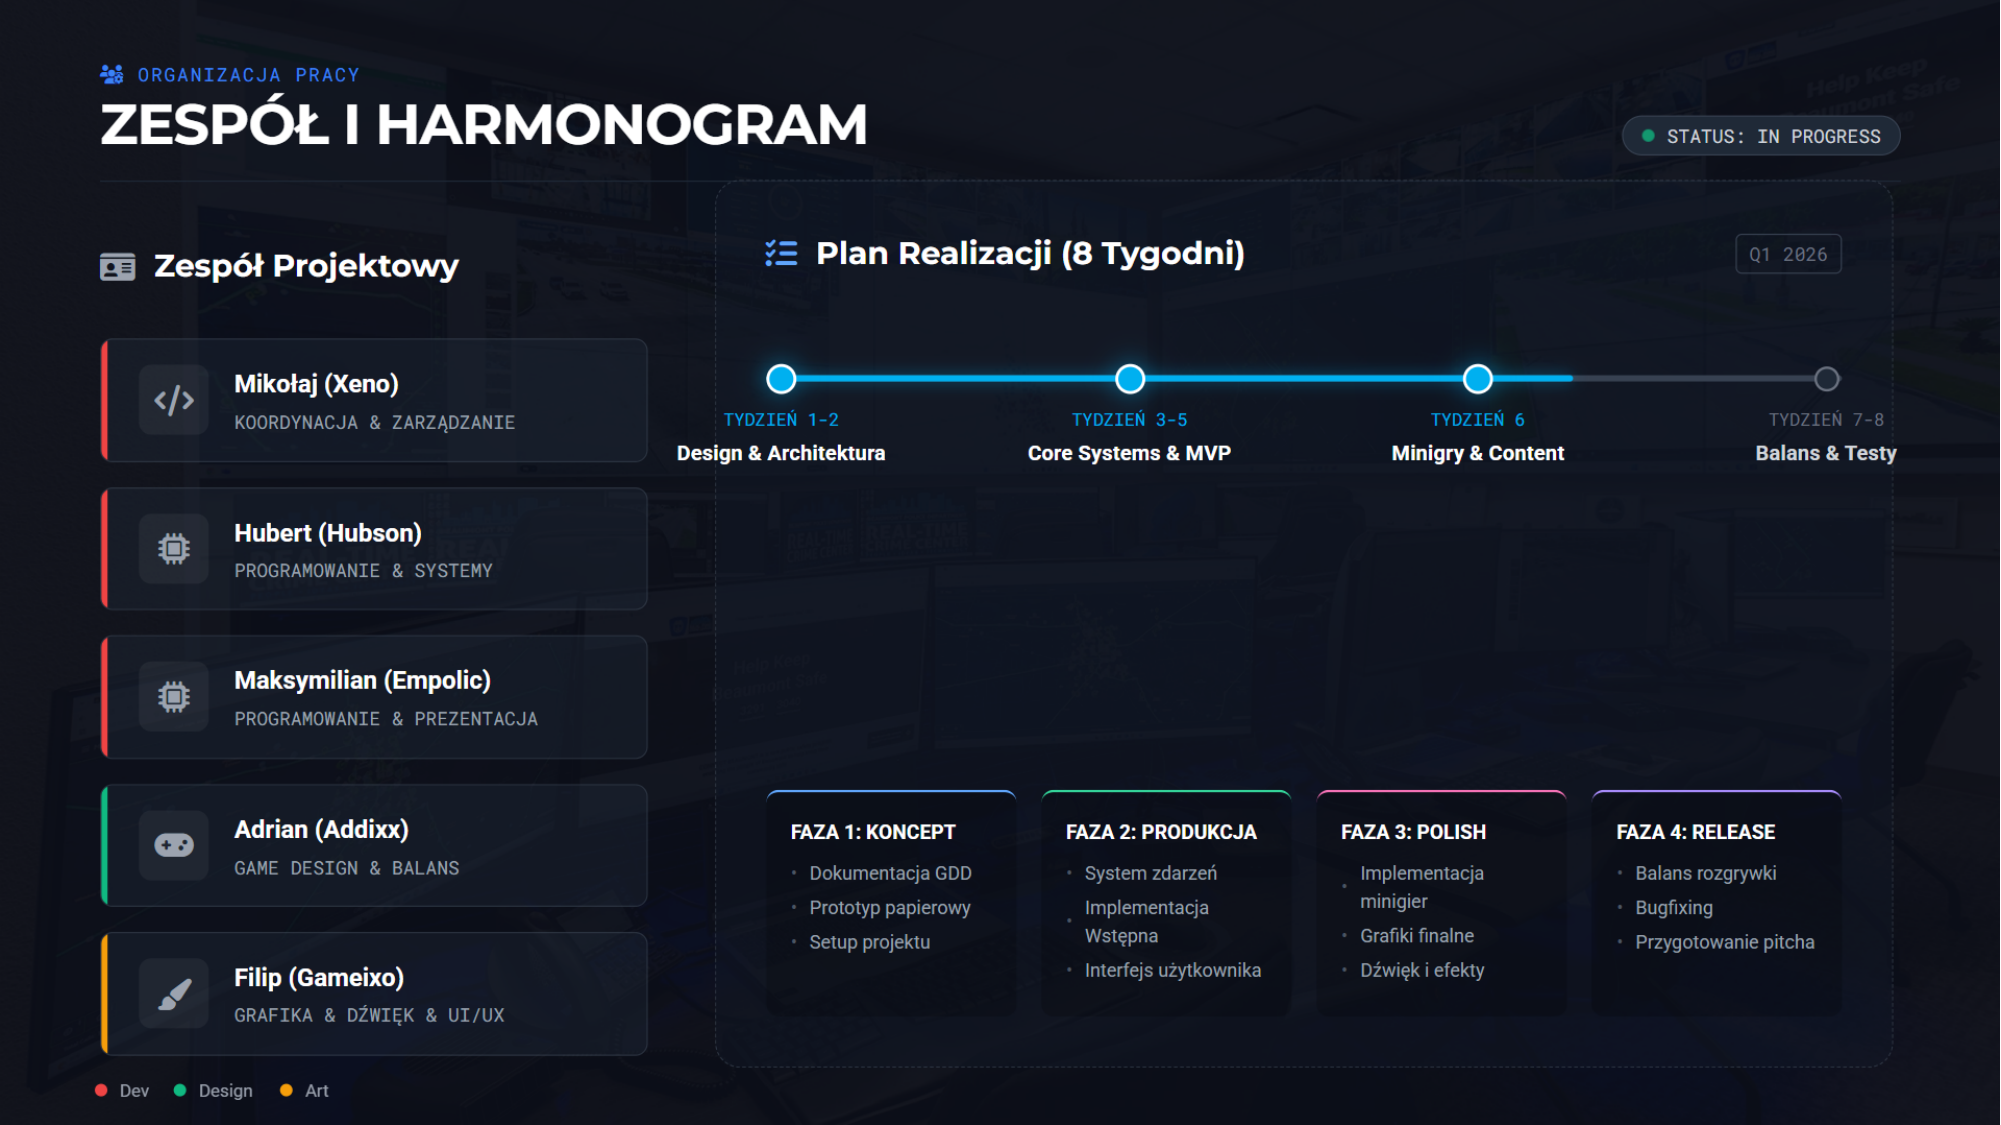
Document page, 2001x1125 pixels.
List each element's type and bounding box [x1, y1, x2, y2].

list [0, 0, 2000, 1125]
